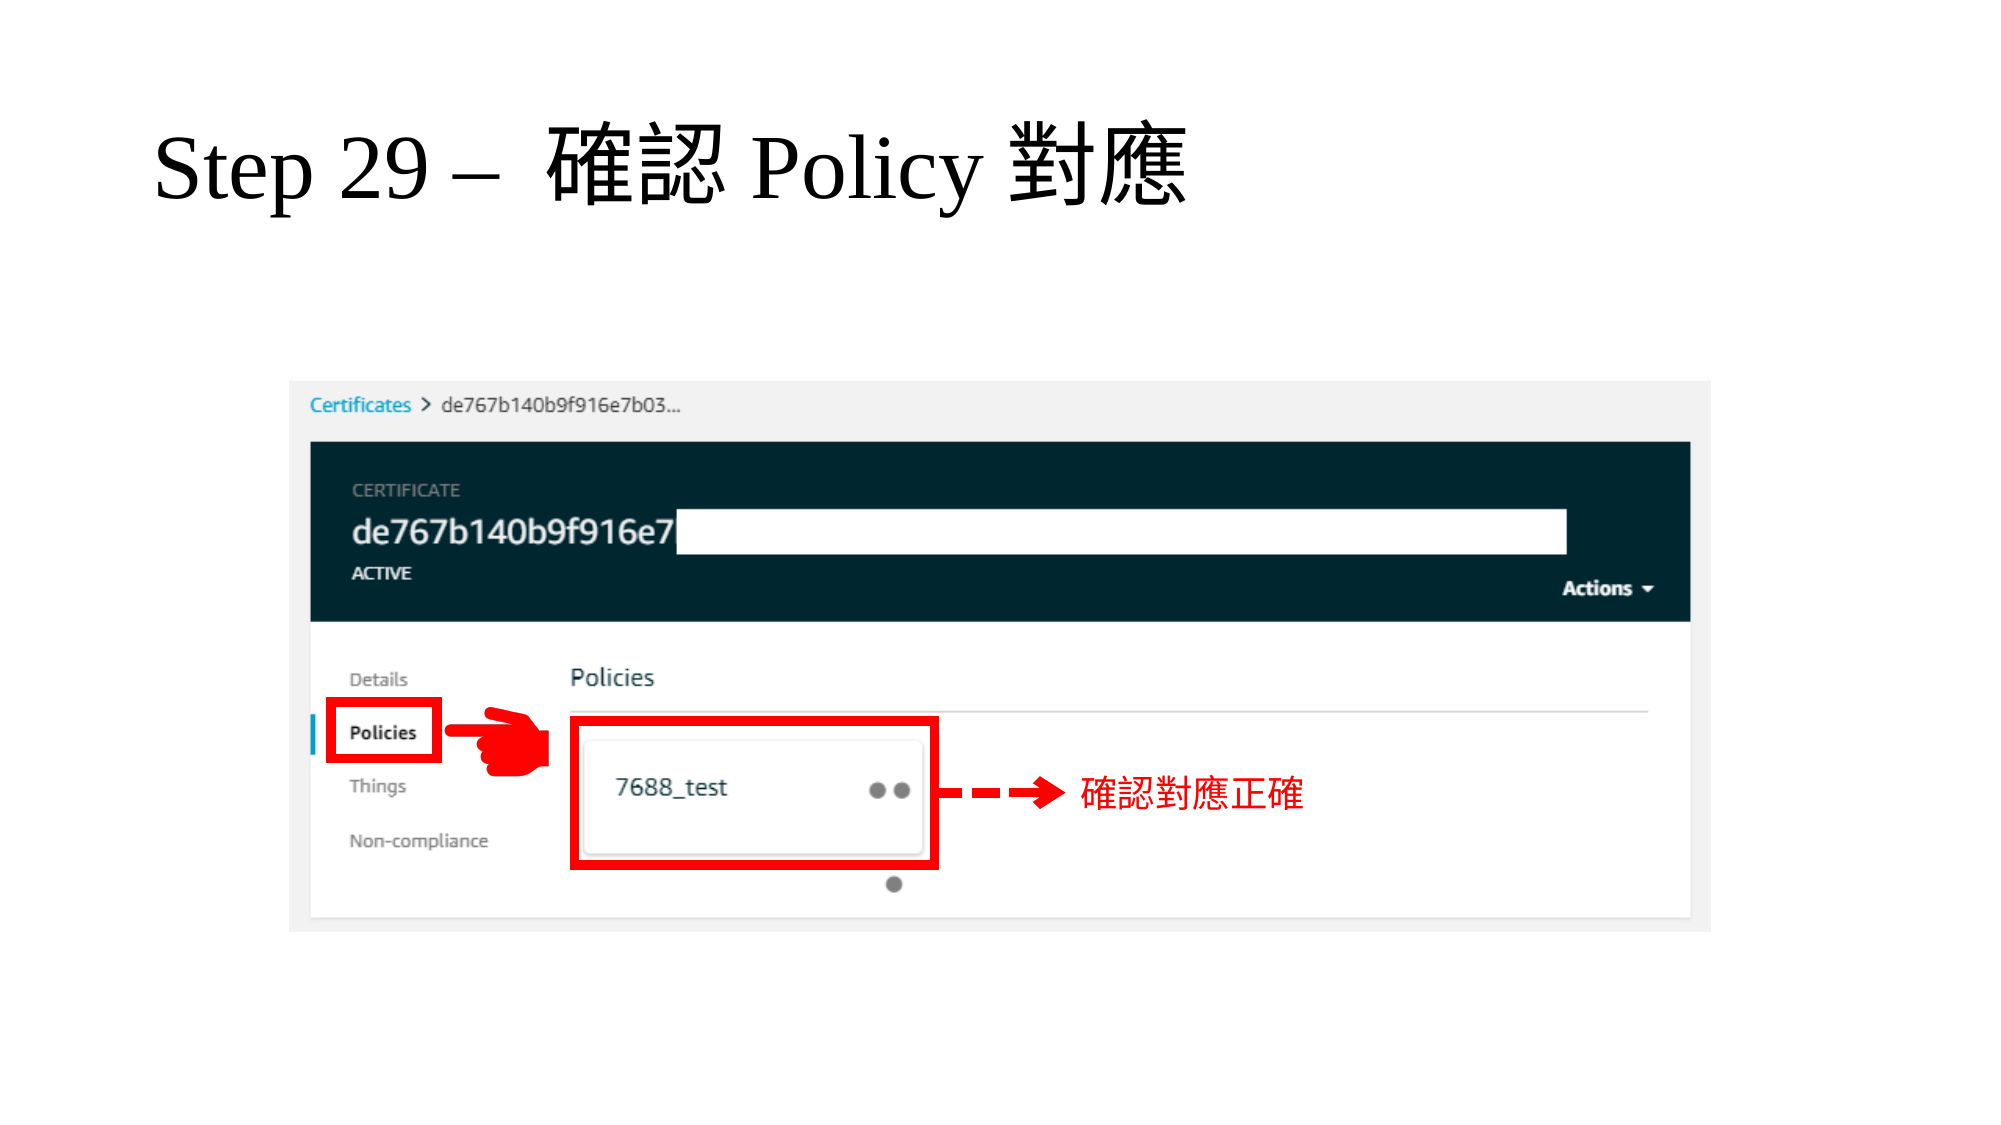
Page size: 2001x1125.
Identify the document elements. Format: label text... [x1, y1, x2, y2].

title Step 29 – 確認Policy對應 [137, 59, 1863, 278]
picture [437, 682, 556, 801]
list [289, 381, 1711, 932]
